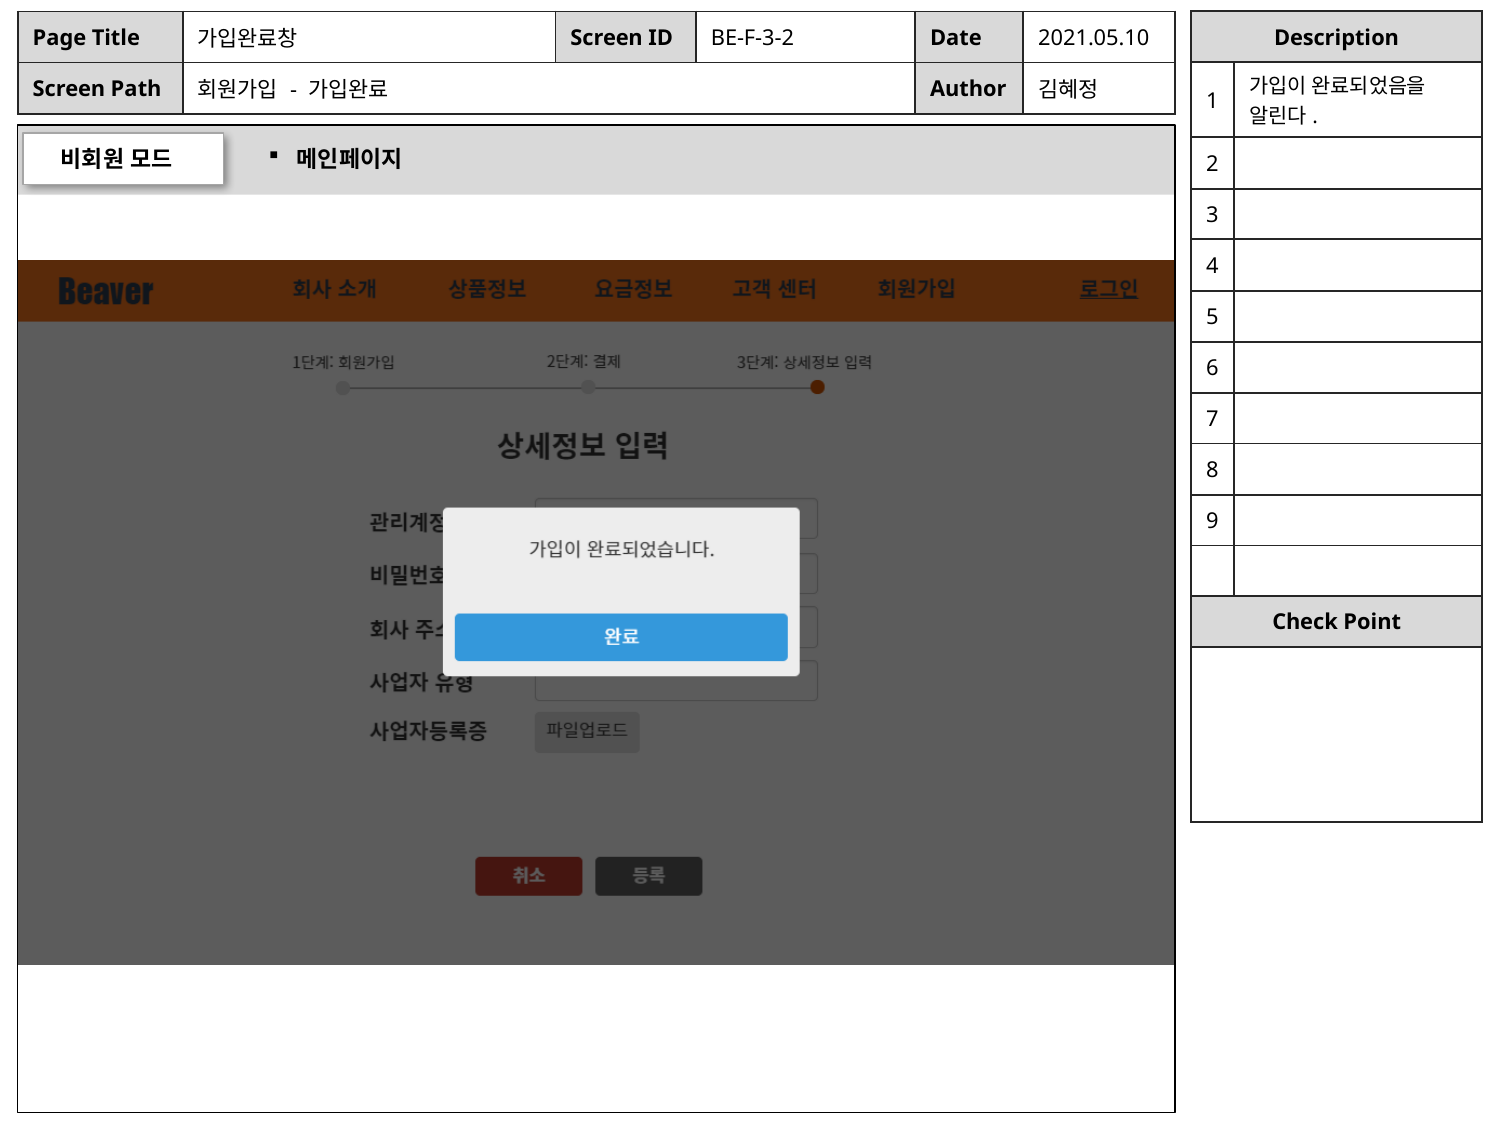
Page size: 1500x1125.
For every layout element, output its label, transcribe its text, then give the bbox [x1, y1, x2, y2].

picture [17, 260, 1176, 966]
table_cell 5 [1192, 292, 1233, 341]
table_cell 4 [1192, 240, 1233, 290]
table_cell 7 [1192, 394, 1233, 443]
table_cell 회원가입 - 가입완료 [184, 63, 914, 113]
table_cell [1235, 190, 1481, 238]
table_cell 가입이 완료되었음을 알린다. [1235, 63, 1481, 136]
table_cell Screen Path [19, 63, 182, 113]
table_cell [1235, 240, 1481, 290]
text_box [22, 132, 224, 185]
table_cell 2 [1192, 138, 1233, 188]
table_cell Check Point [1192, 597, 1481, 646]
table_header Description [1192, 12, 1481, 61]
table_header 가입완료창 [184, 12, 555, 62]
text_box [15, 123, 1177, 262]
table_cell 6 [1192, 343, 1233, 392]
table_cell [1235, 444, 1481, 494]
table_cell [1235, 394, 1481, 443]
table_cell 3 [1192, 190, 1233, 238]
table_cell 9 [1192, 496, 1233, 545]
table_header 2021.05.10 [1024, 12, 1174, 62]
table_cell 김혜정 [1024, 63, 1174, 113]
table_cell [1235, 343, 1481, 392]
text_box [15, 971, 1177, 1115]
table_header Date [916, 12, 1022, 62]
table_cell [1235, 292, 1481, 341]
table_cell [1235, 138, 1481, 188]
table_cell Author [916, 63, 1022, 113]
table_header Screen ID [556, 12, 695, 62]
table_cell [1235, 496, 1481, 545]
table_header Page Title [19, 12, 182, 62]
table_cell [1192, 648, 1481, 821]
table_cell [1192, 546, 1233, 595]
table_cell 1 [1192, 63, 1233, 136]
table_cell 8 [1192, 444, 1233, 494]
table_header BE-F-3-2 [697, 12, 914, 62]
table_cell [1235, 546, 1481, 595]
